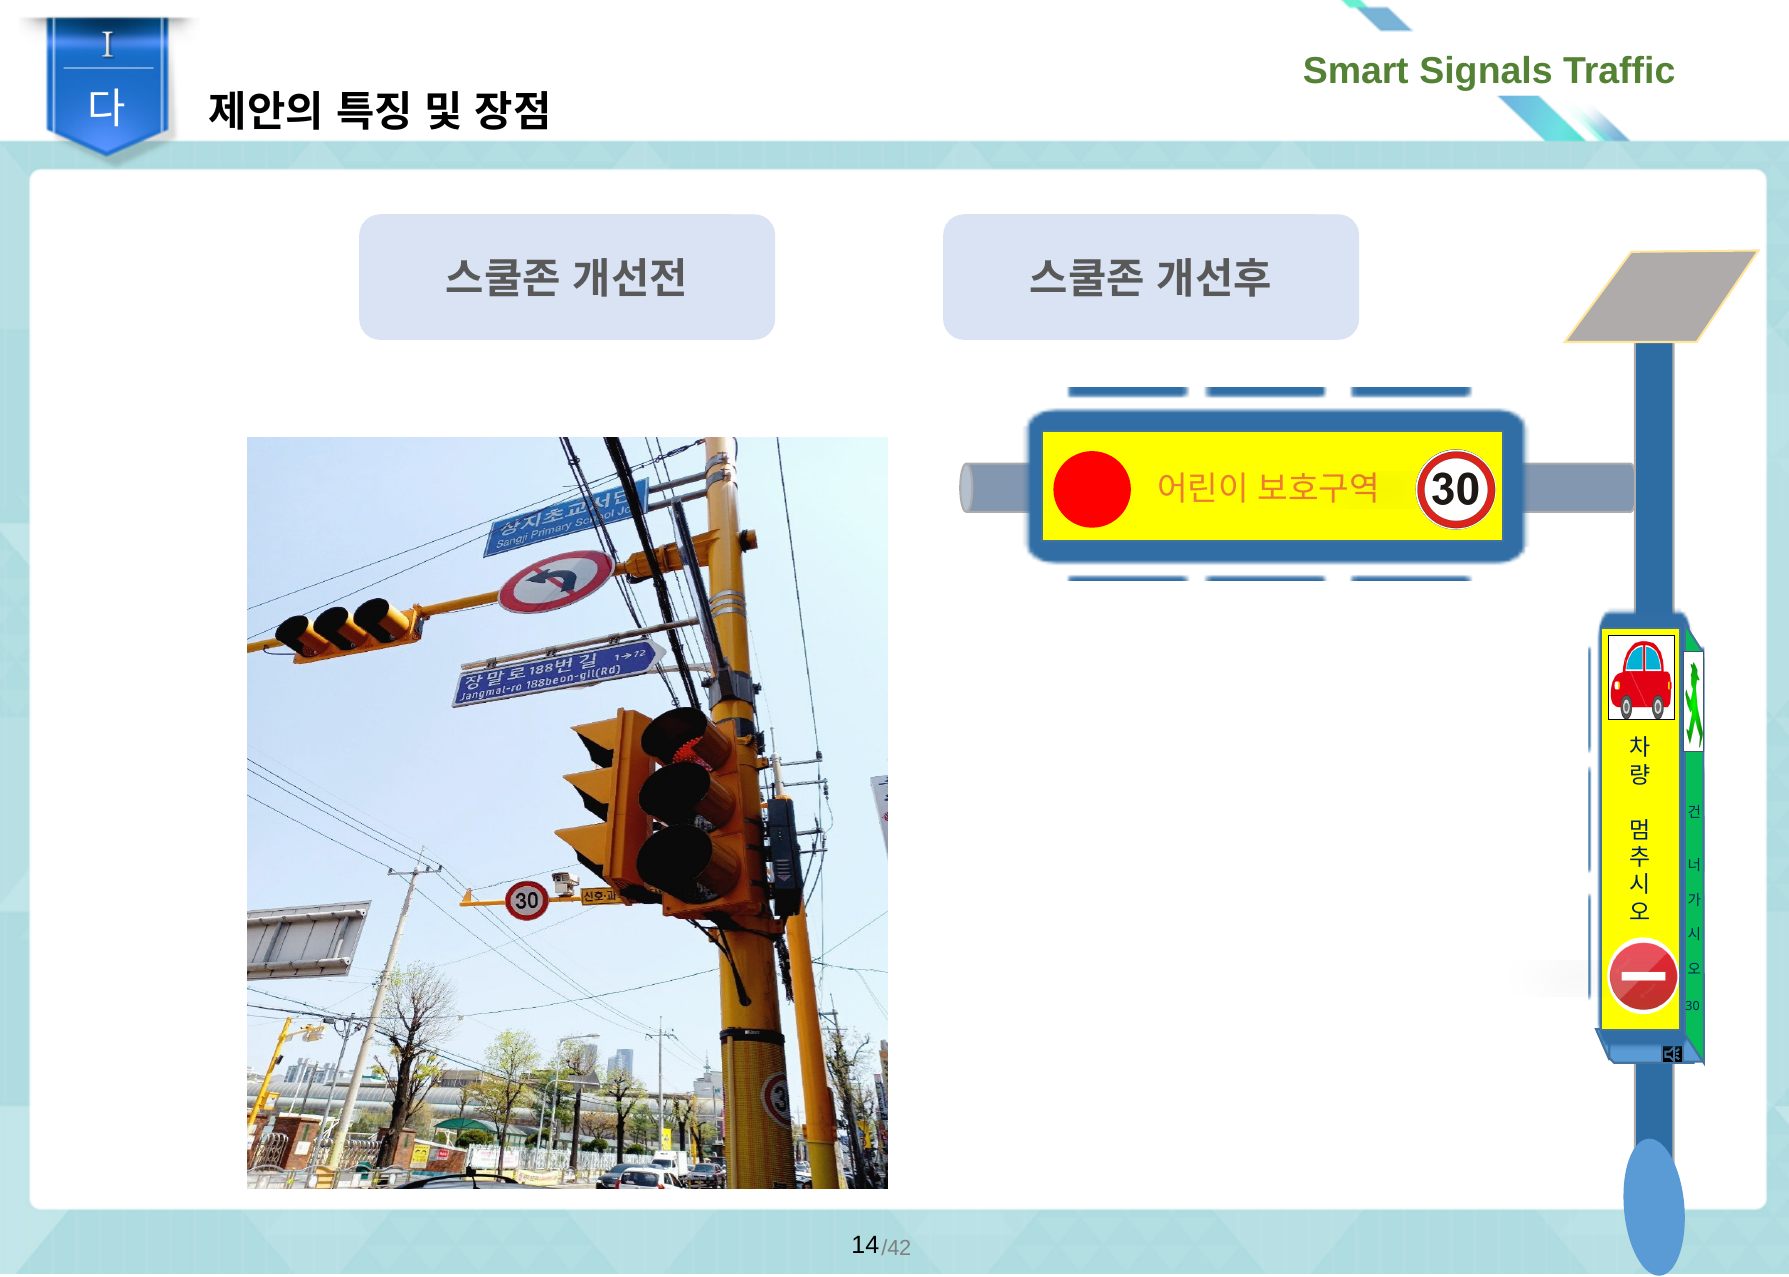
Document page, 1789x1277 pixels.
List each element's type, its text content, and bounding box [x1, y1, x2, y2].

text_box 다 [66, 81, 148, 133]
text_box 제안의 특징 및 장점 [168, 69, 1254, 144]
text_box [944, 250, 1759, 1238]
text_box 스쿨존 개선후 [942, 213, 1361, 328]
picture [0, 0, 1789, 1274]
text_box 스쿨존 개선전 [358, 213, 777, 341]
